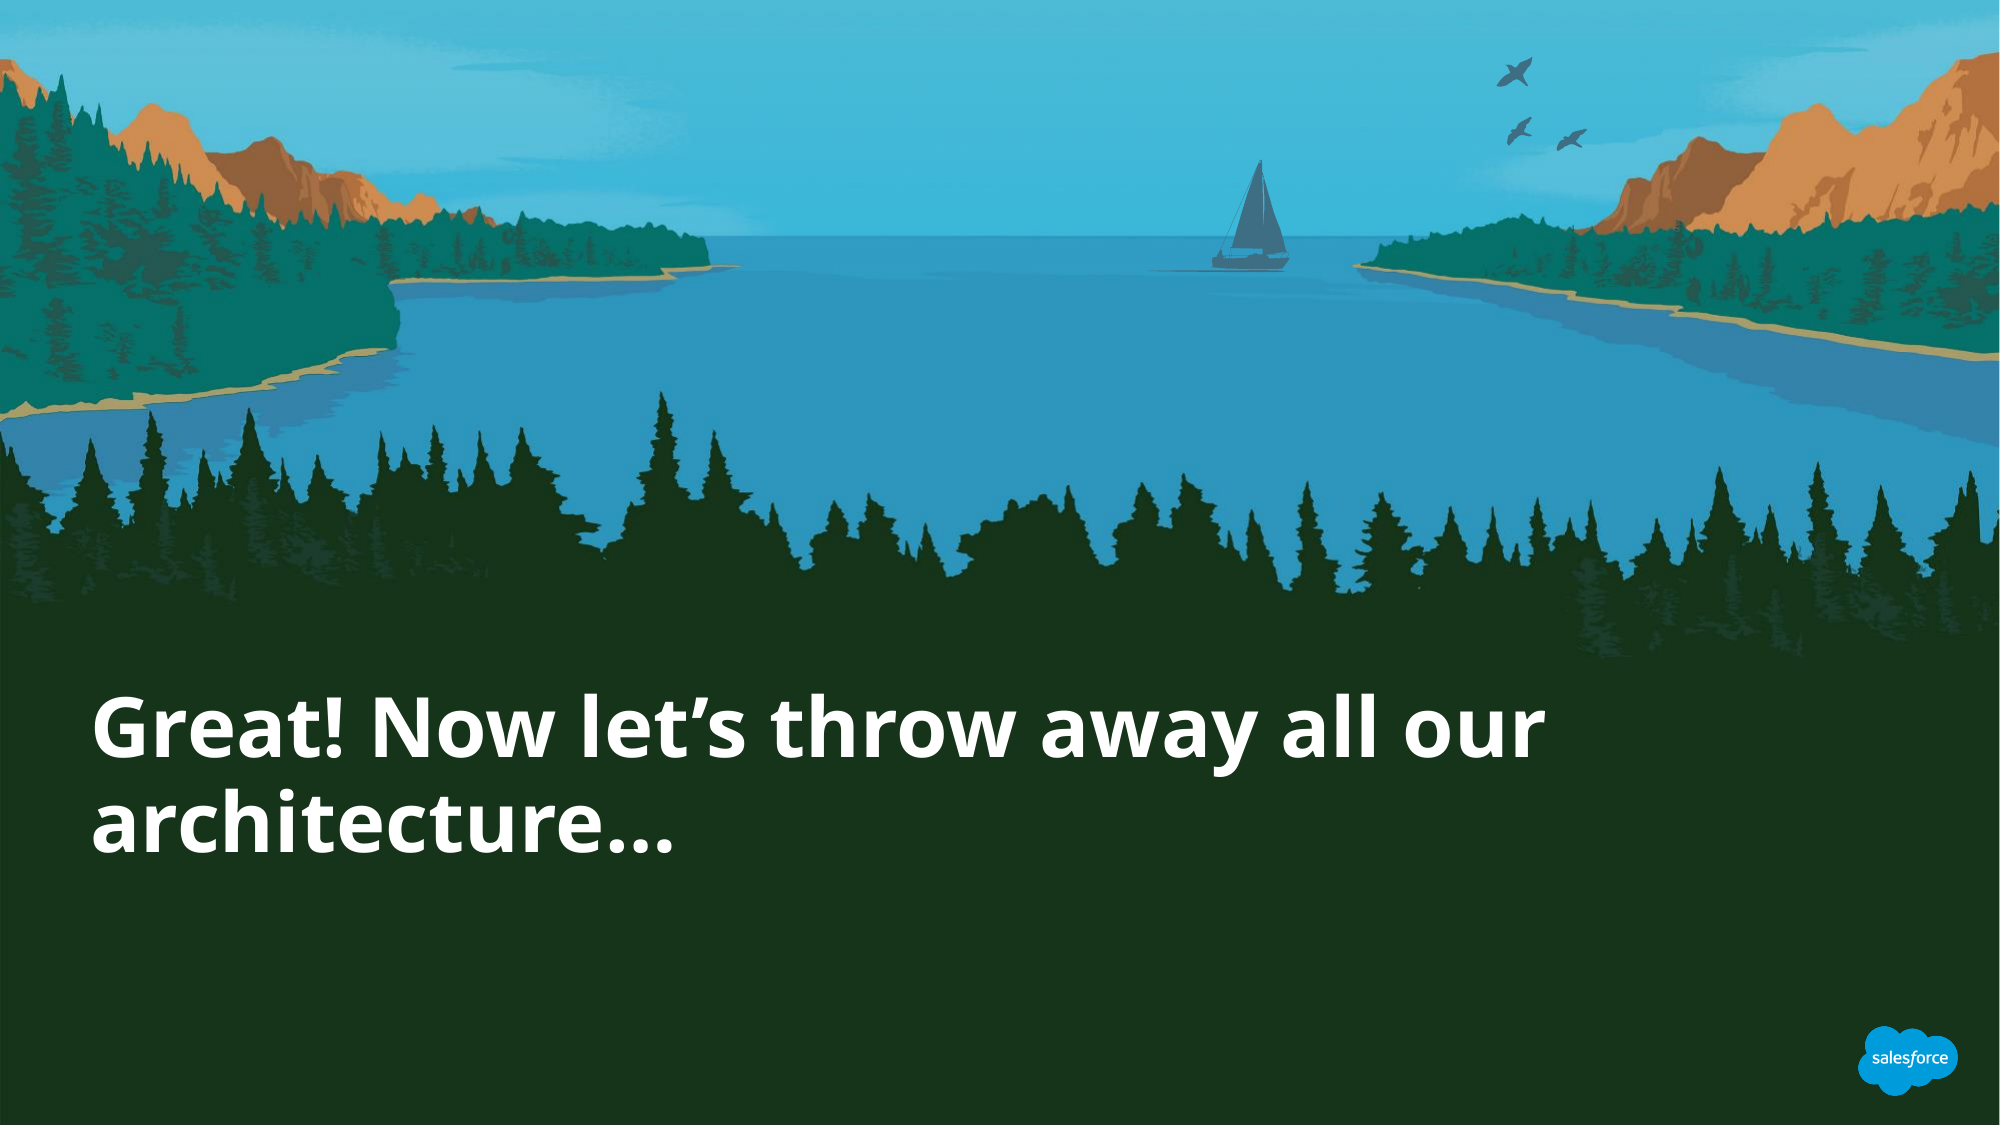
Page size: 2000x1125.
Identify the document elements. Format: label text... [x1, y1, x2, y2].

picture [0, 0, 2000, 1125]
title Great! Now let’s throw away all our architecture… [90, 544, 1912, 872]
